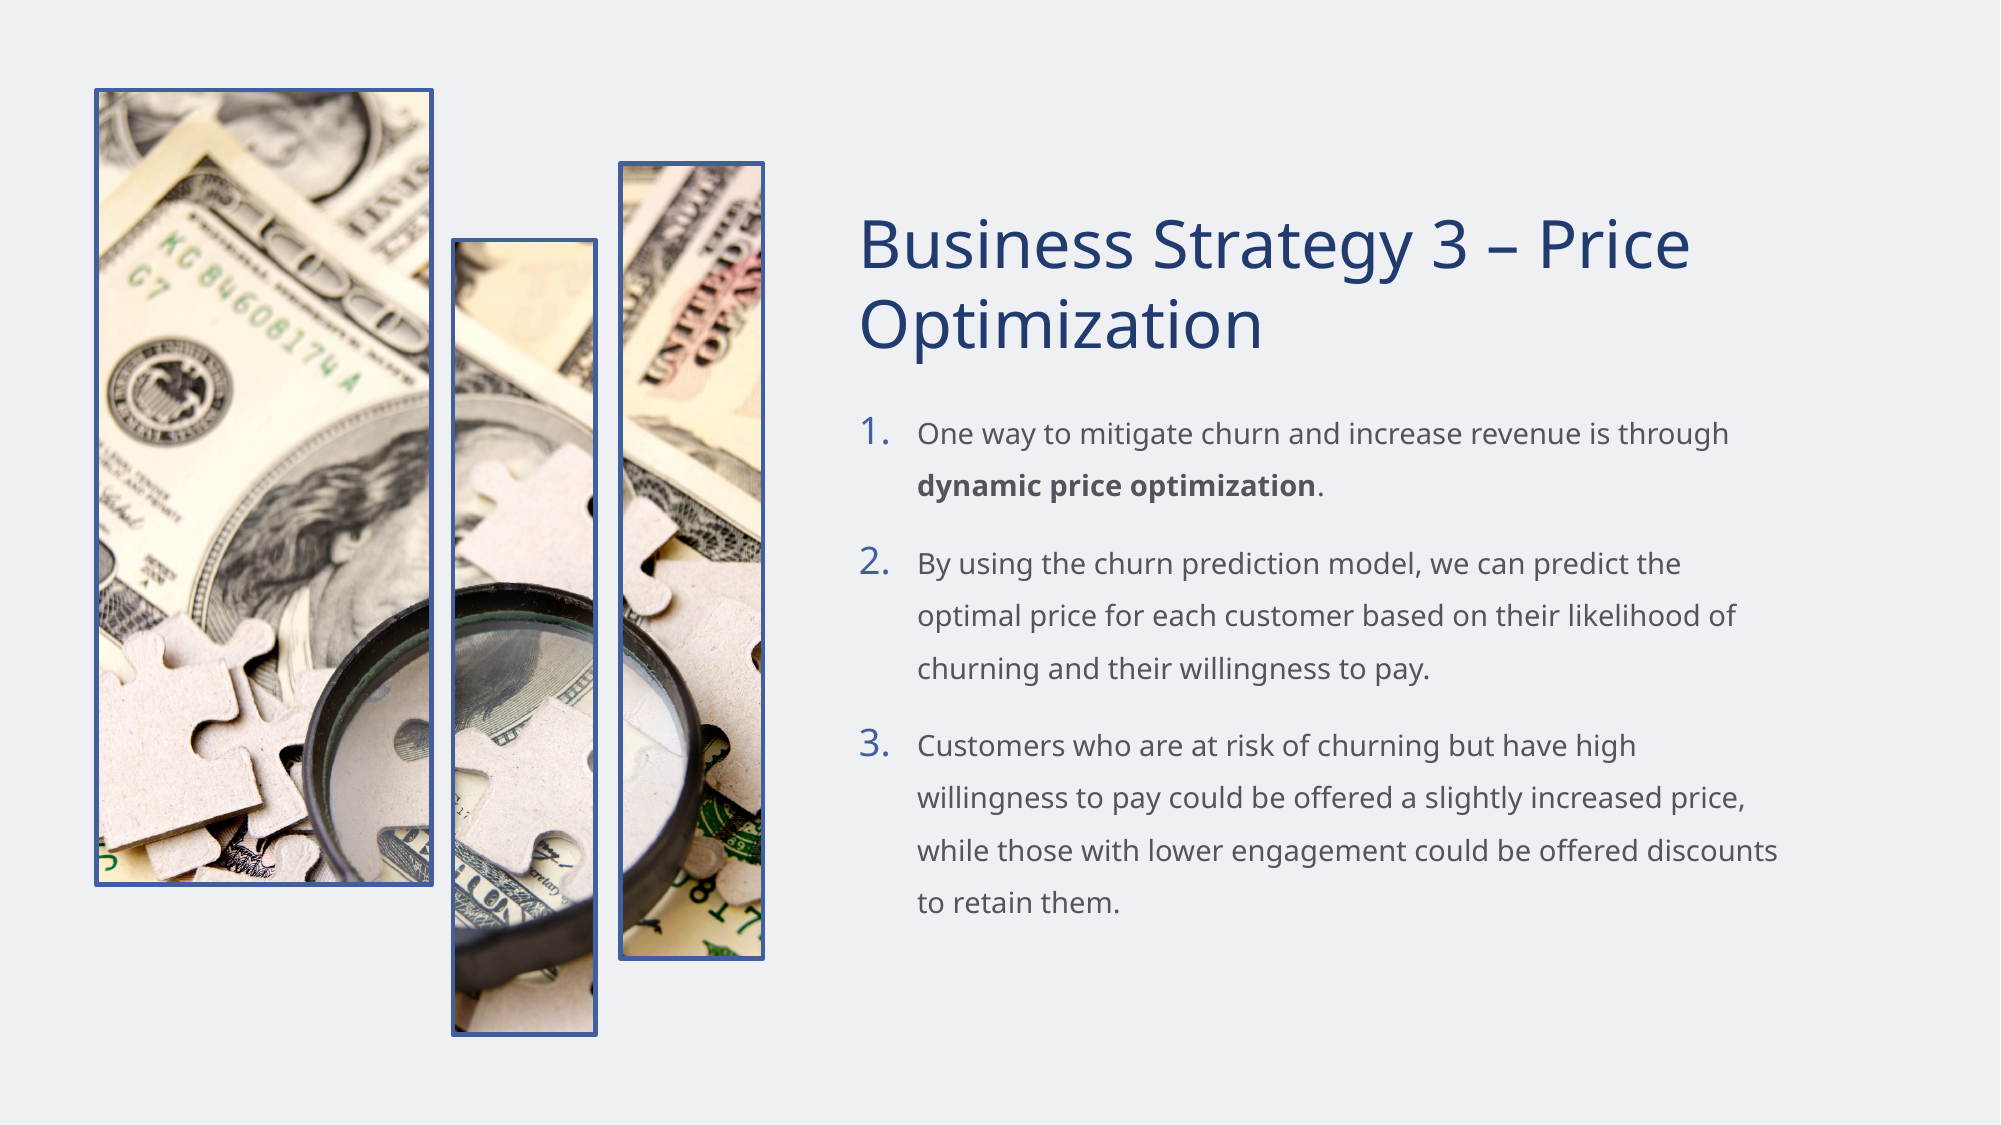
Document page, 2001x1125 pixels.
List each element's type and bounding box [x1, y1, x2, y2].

picture [95, 89, 764, 1036]
text_box [843, 194, 1905, 927]
